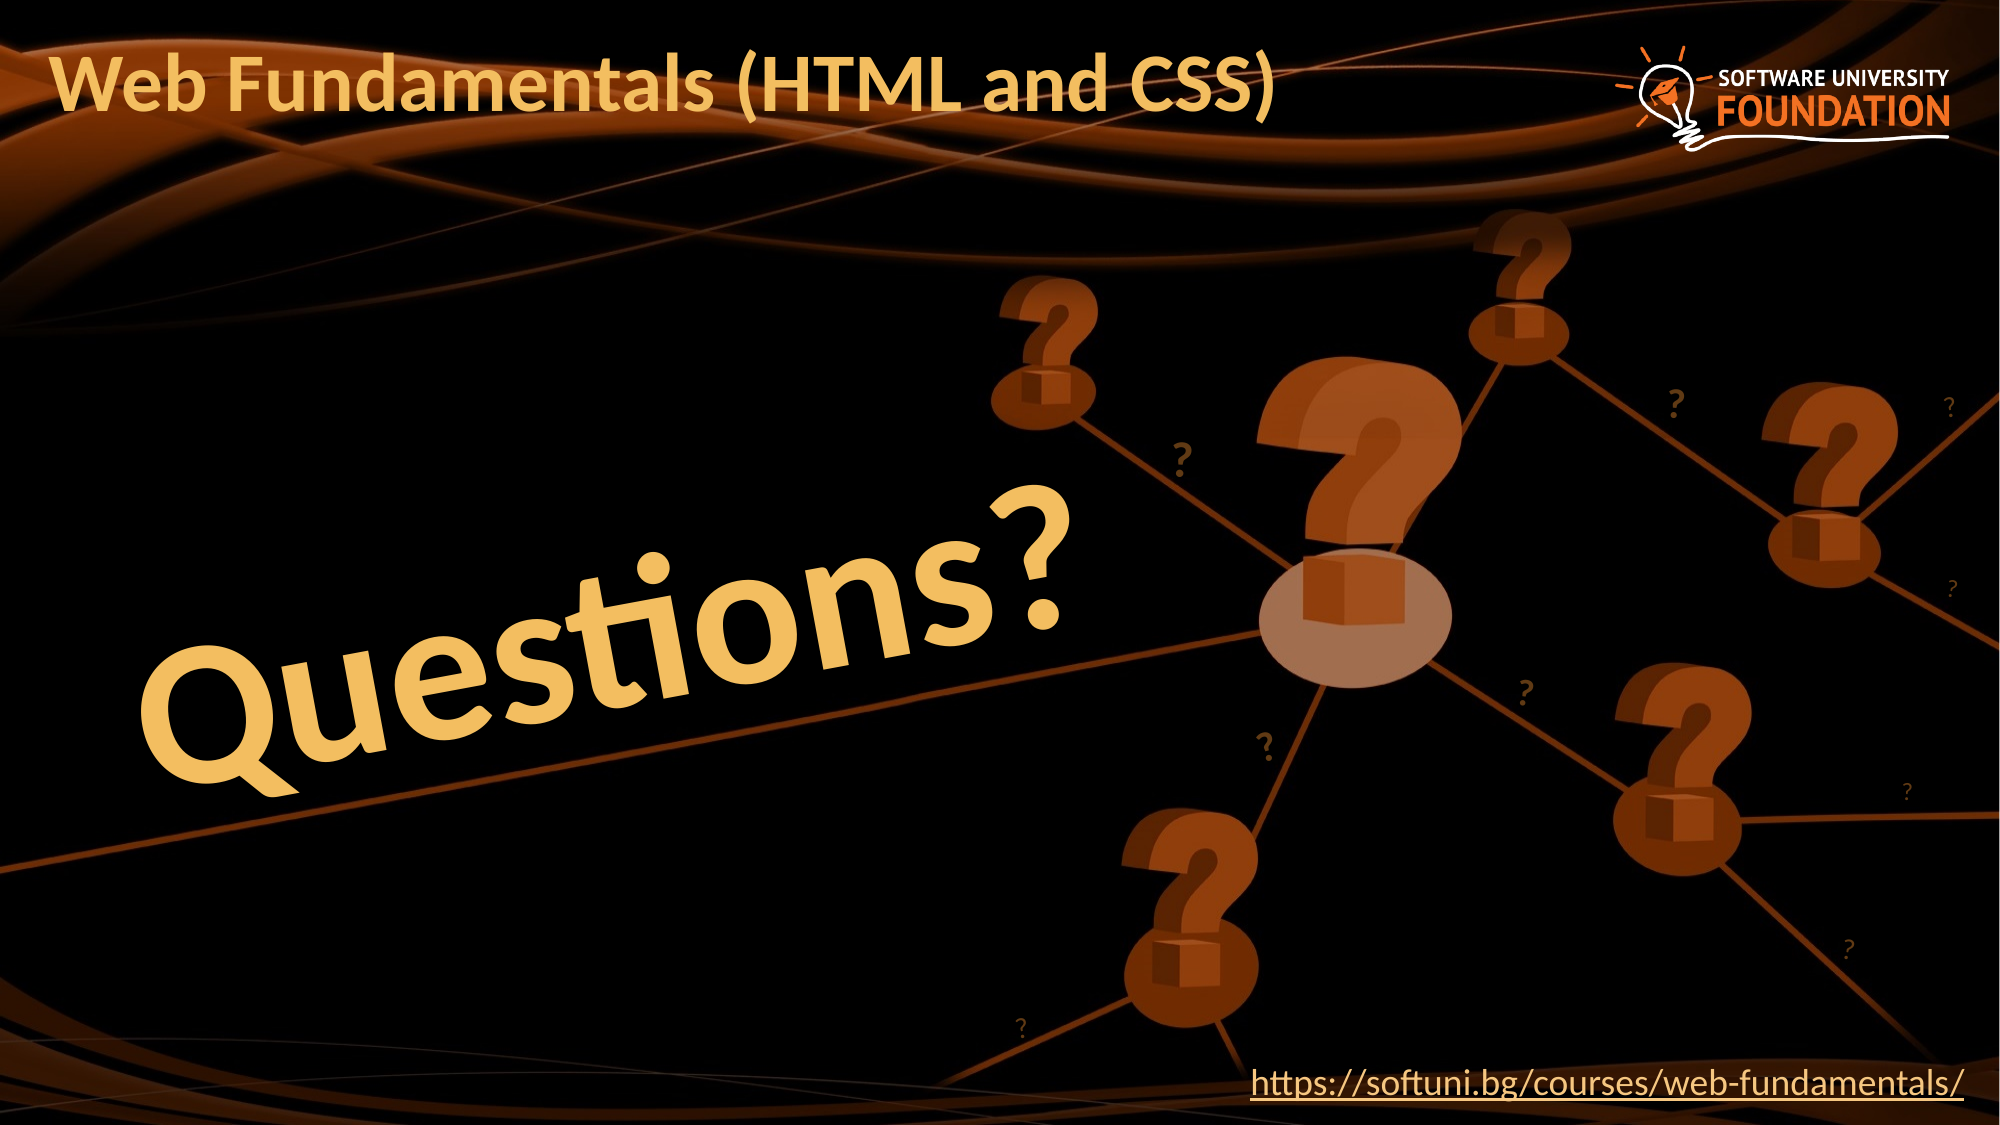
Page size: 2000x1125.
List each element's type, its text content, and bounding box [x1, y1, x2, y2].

list https://softuni.bg/courses/web-fundamentals/ [250, 1050, 1971, 1110]
picture [0, 0, 2000, 1125]
title Web Fundamentals (HTML and CSS) [30, 19, 1595, 150]
